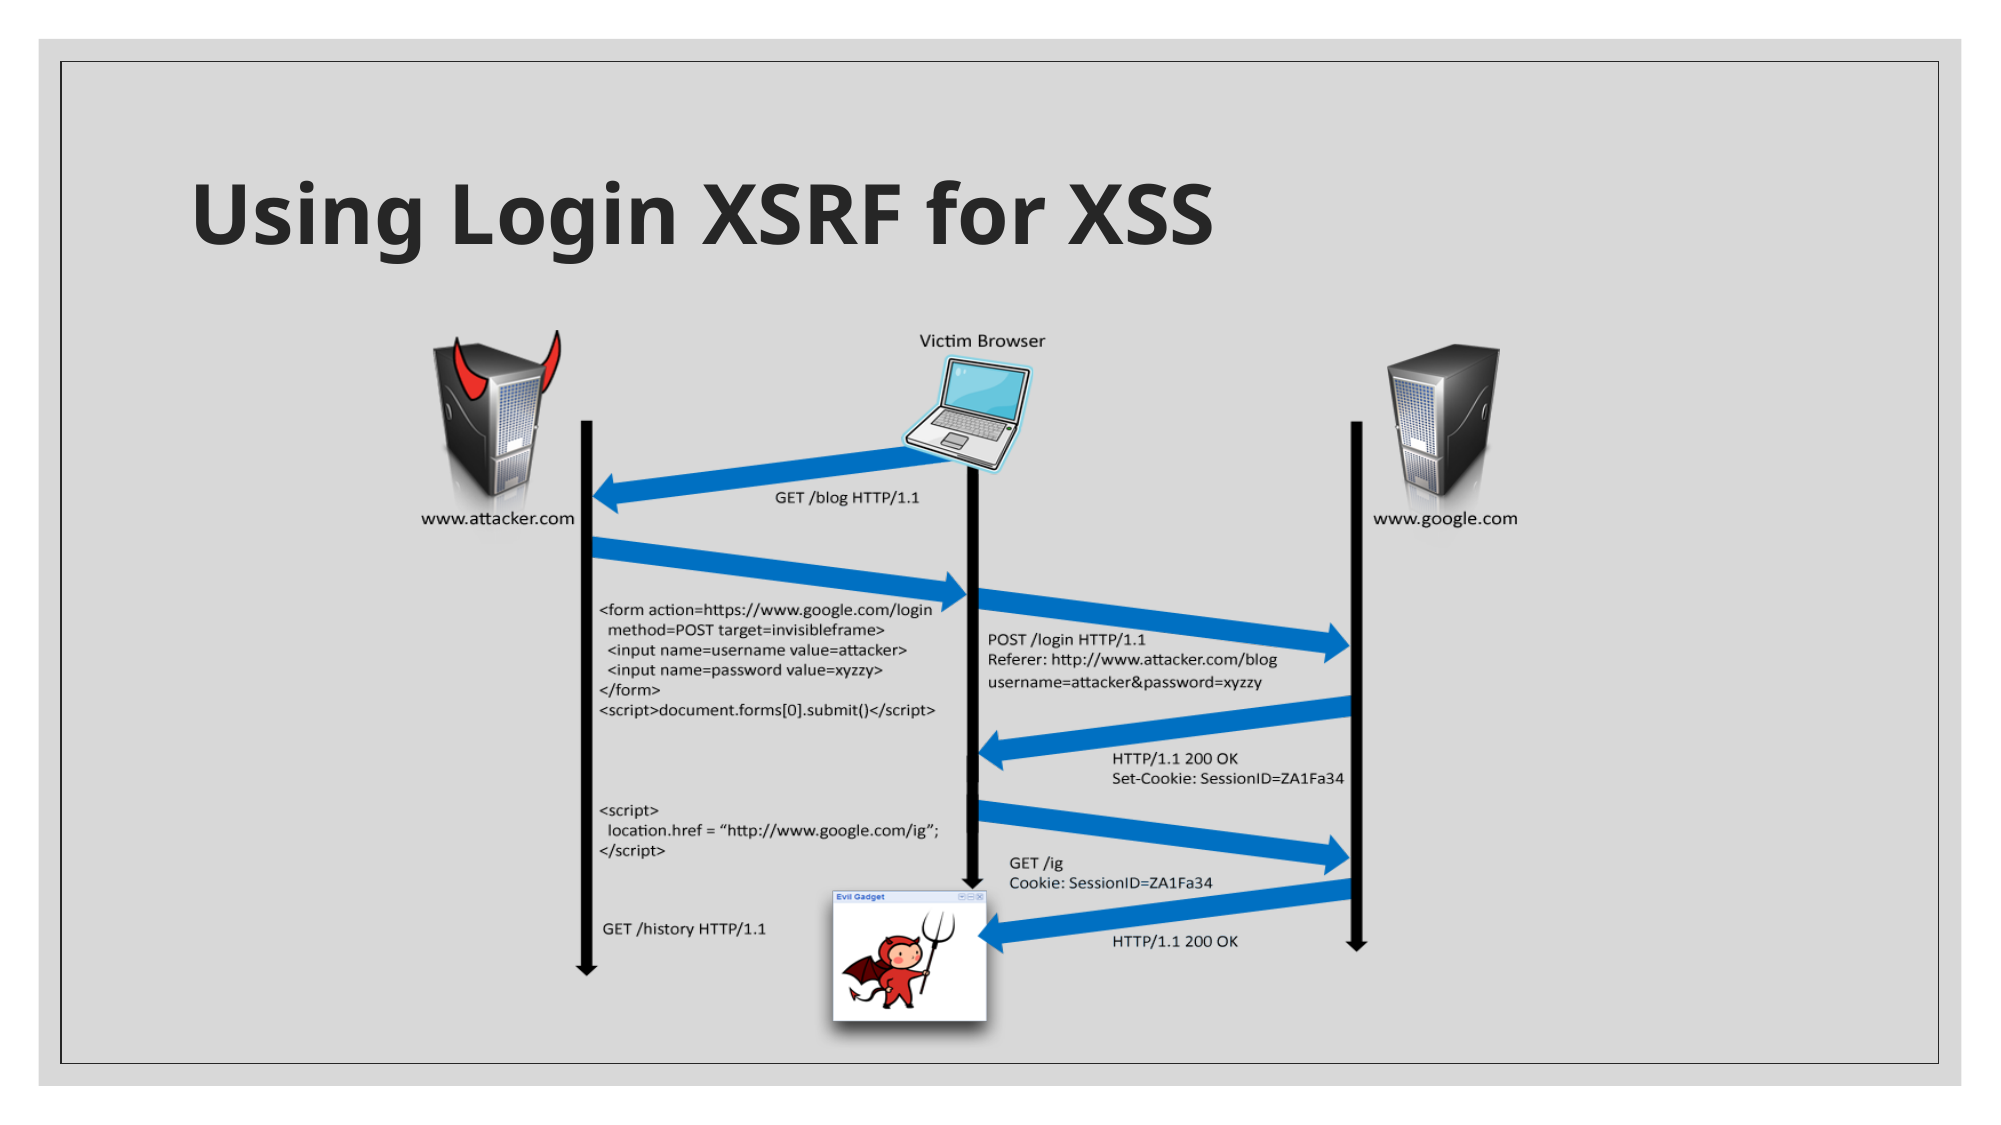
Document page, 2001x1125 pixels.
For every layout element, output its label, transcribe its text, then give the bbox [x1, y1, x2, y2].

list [412, 330, 1523, 1062]
title Using Login XSRF for XSS [174, 105, 1825, 331]
